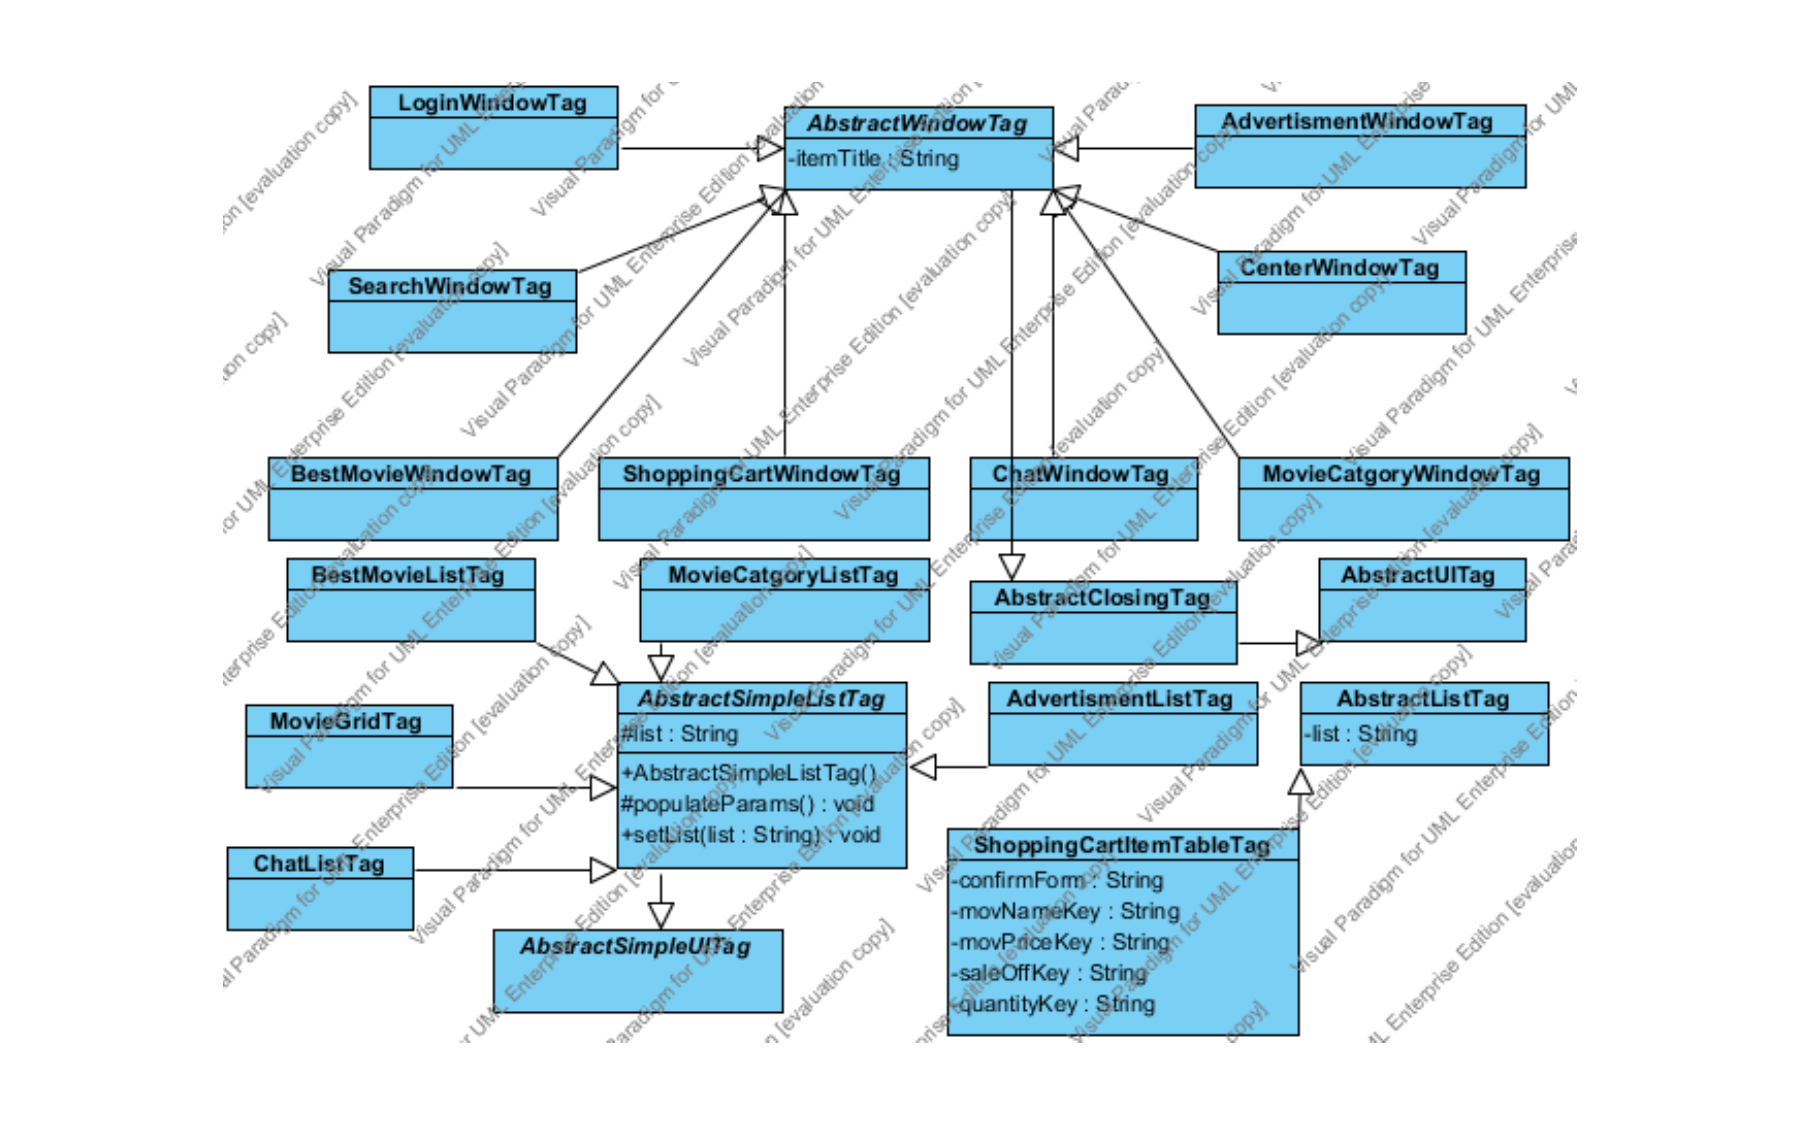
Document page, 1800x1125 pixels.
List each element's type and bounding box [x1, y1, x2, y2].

picture [223, 81, 1577, 1044]
